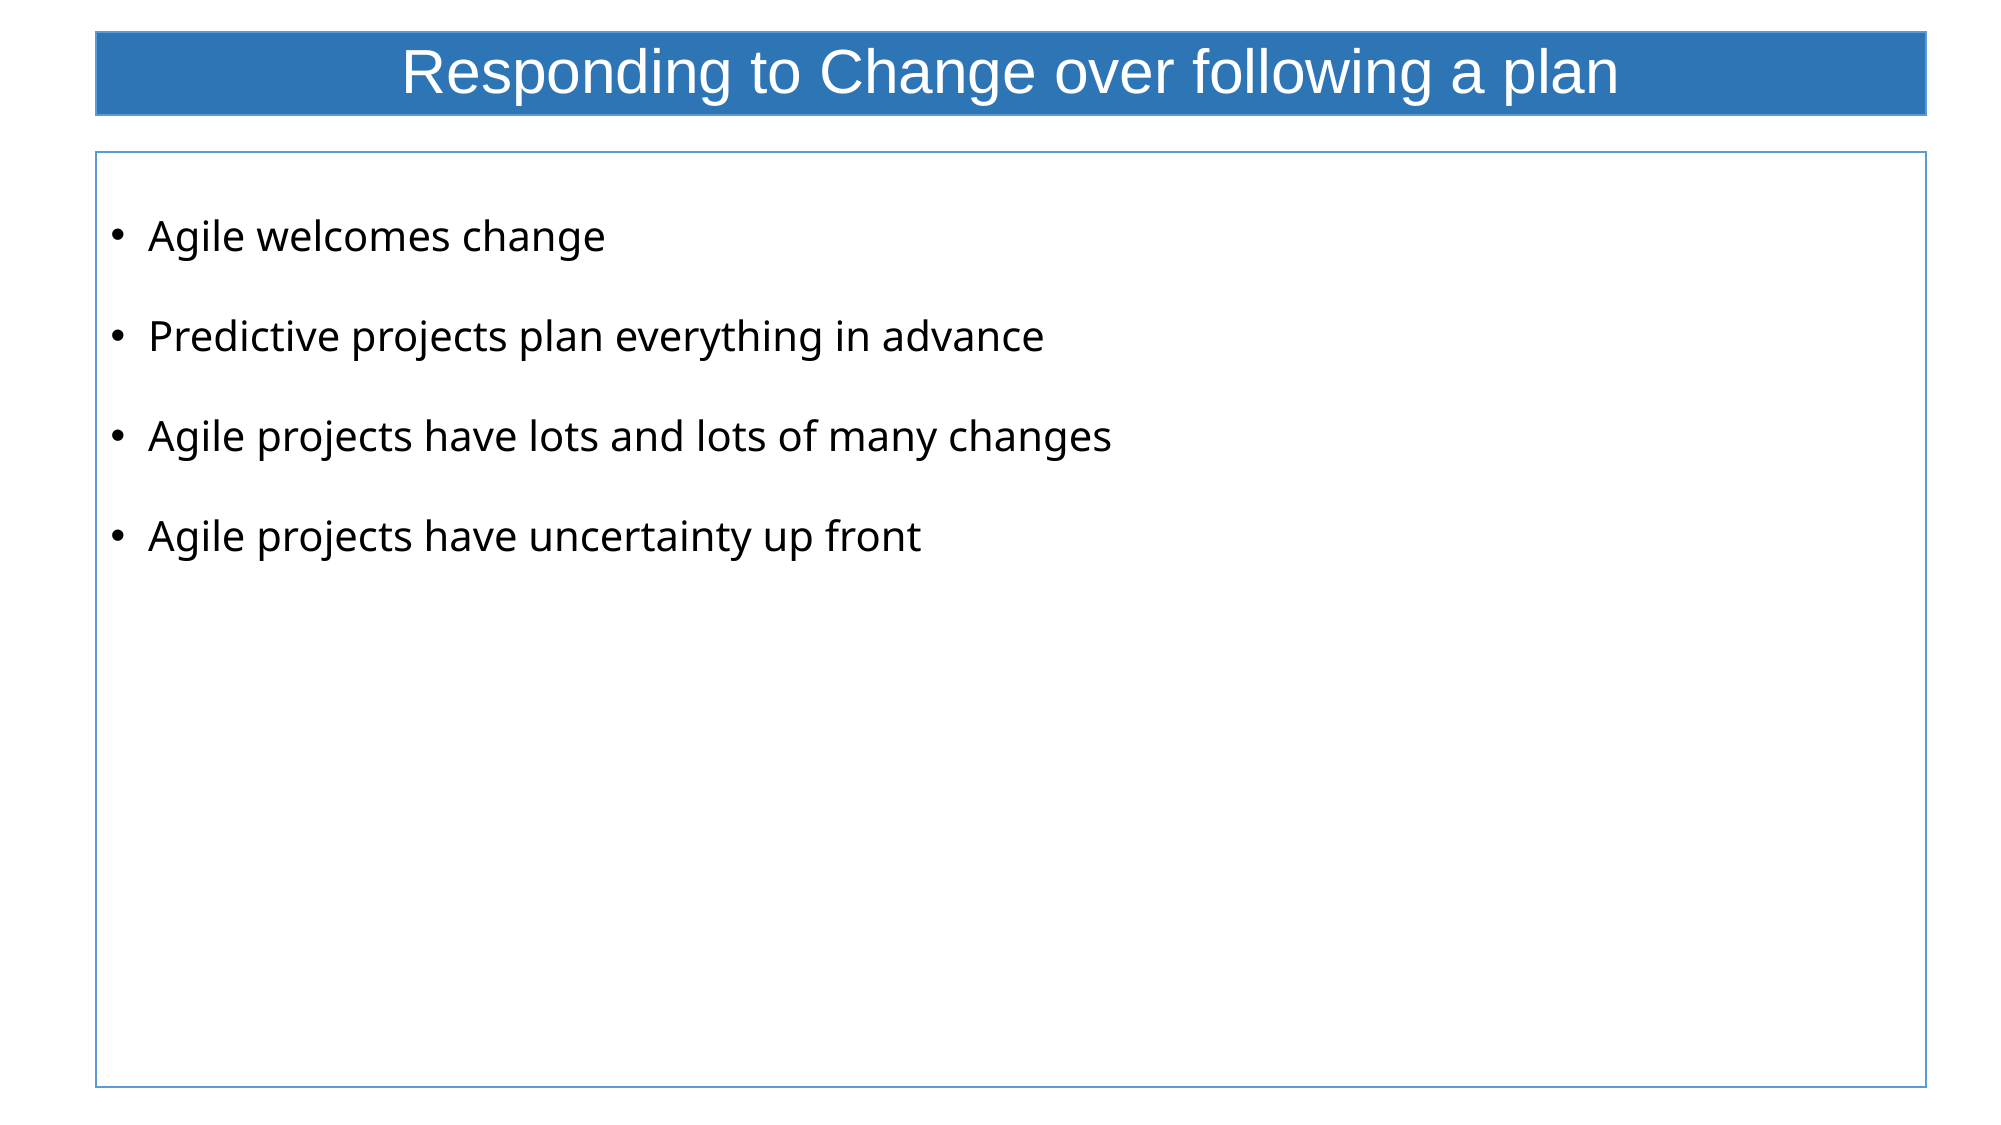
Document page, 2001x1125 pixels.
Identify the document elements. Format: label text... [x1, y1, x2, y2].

list Agile welcomes change Predictive projects plan everything in advance Agile projects have lots and lots of many changes Agile projects have uncertainty up front [95, 151, 1927, 1088]
title Responding to Change over following a plan [95, 31, 1927, 116]
